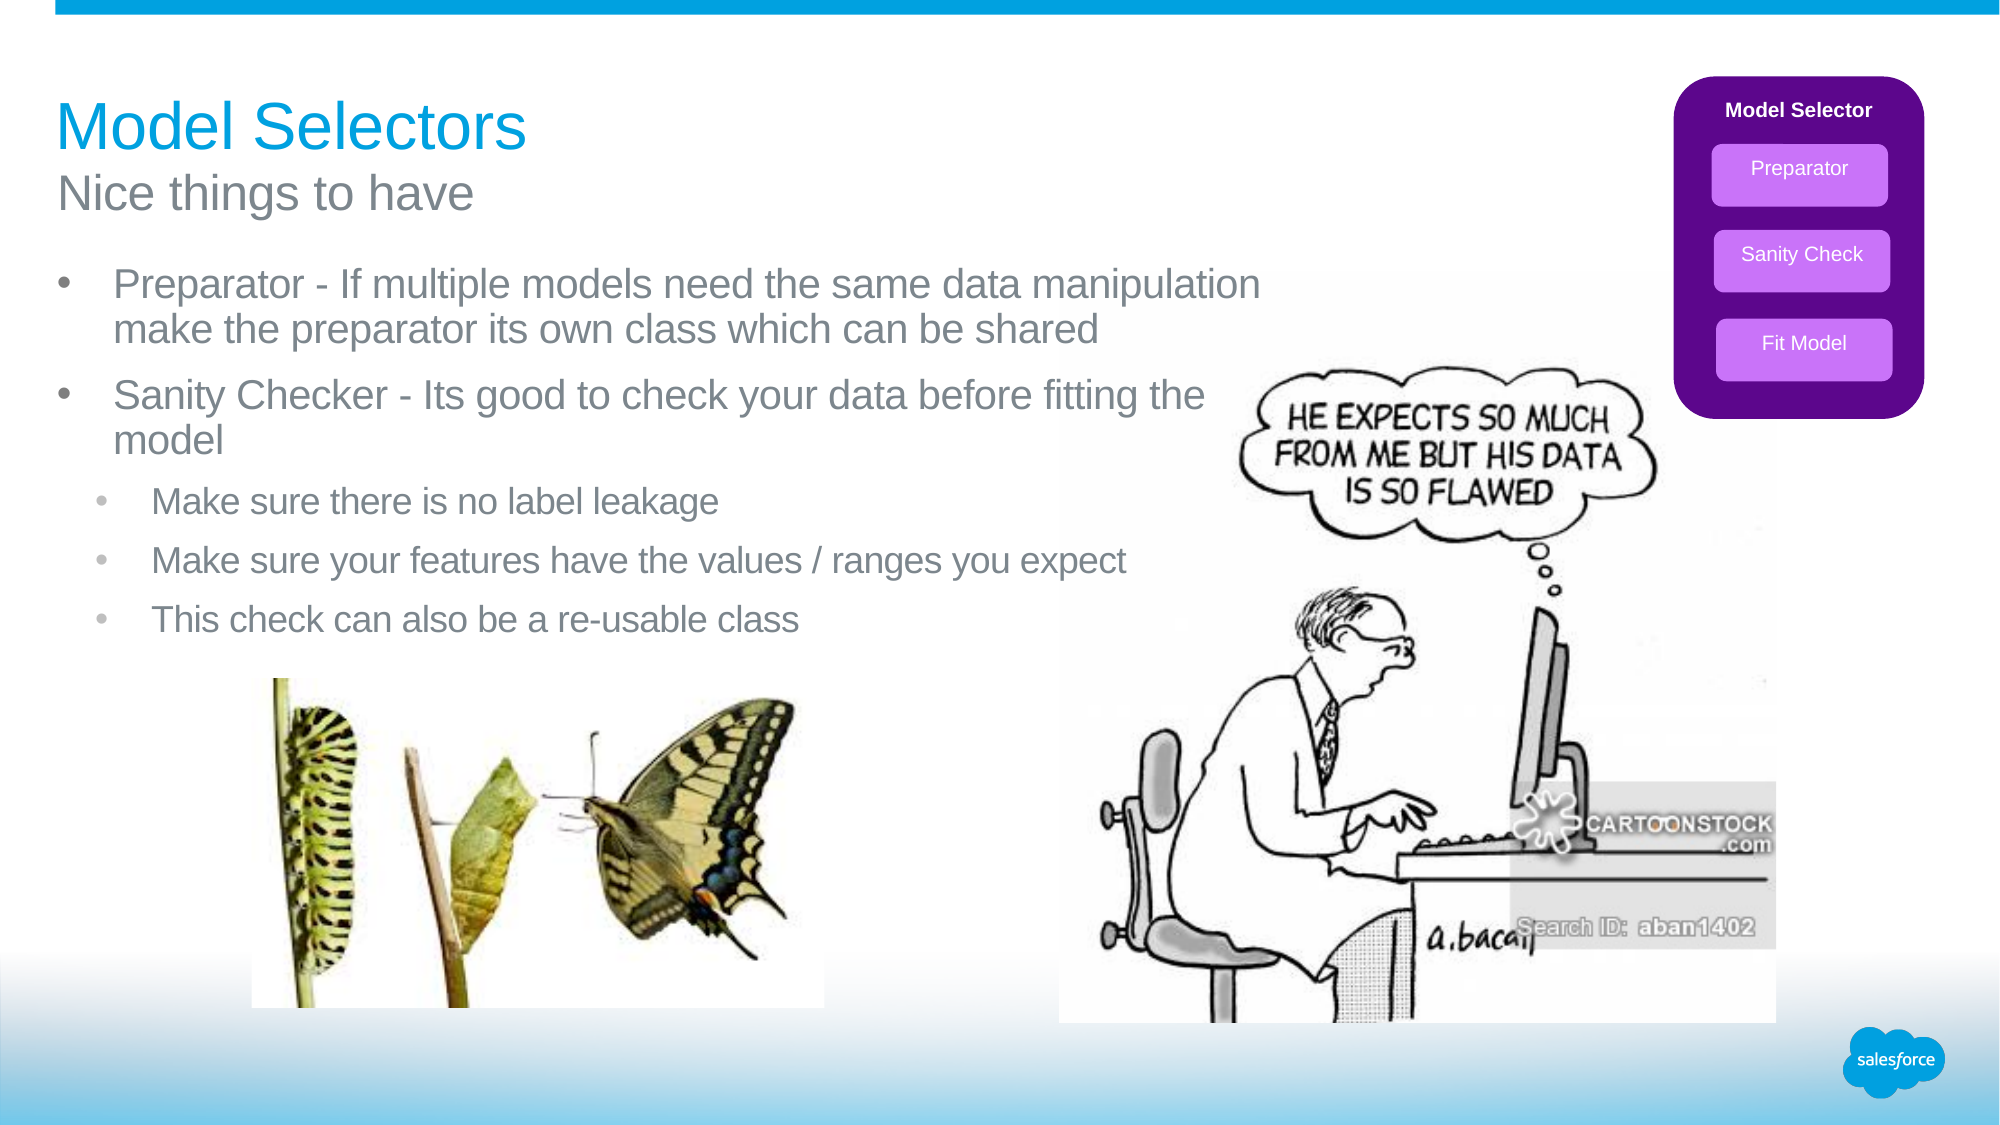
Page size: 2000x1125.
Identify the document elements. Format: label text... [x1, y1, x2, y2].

list Preparator - If multiple models need the same data manipulation make the preparator its own class which can be shared Sanity Checker - Its good to check your data before fitting the model Make sure there is no label leakage Make sure your features have the values / ranges you expect This check can also be a re-usable class [55, 262, 1297, 692]
list Nice things to have [55, 167, 1468, 225]
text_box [1673, 76, 1925, 420]
title Model Selectors [55, 14, 1945, 164]
picture [1, 188, 2000, 1125]
